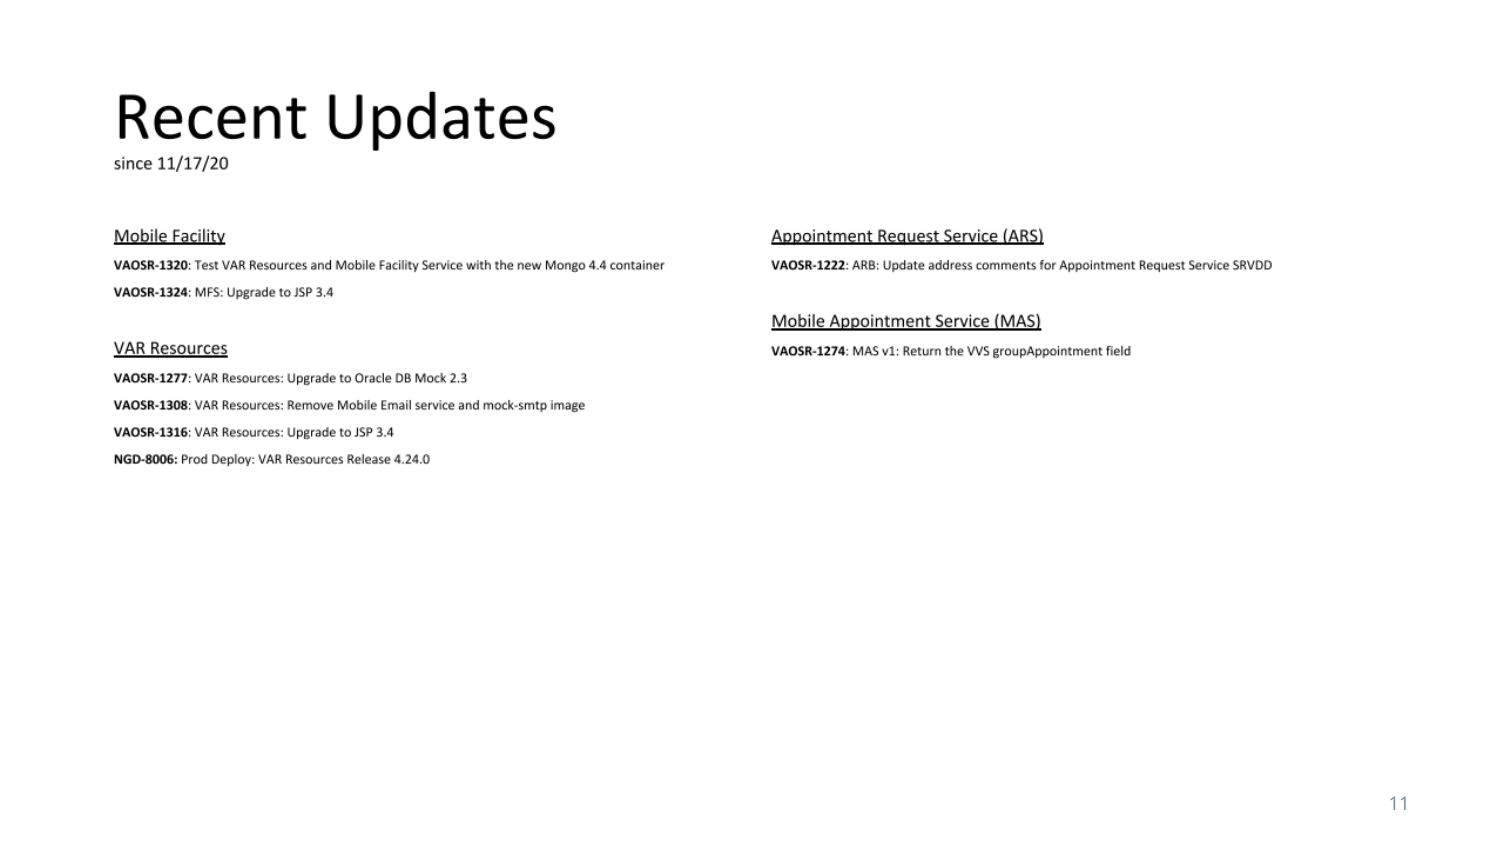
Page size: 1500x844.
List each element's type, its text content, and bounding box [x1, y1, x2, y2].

slide_number 11 [1312, 782, 1425, 827]
picture [0, 0, 1500, 732]
